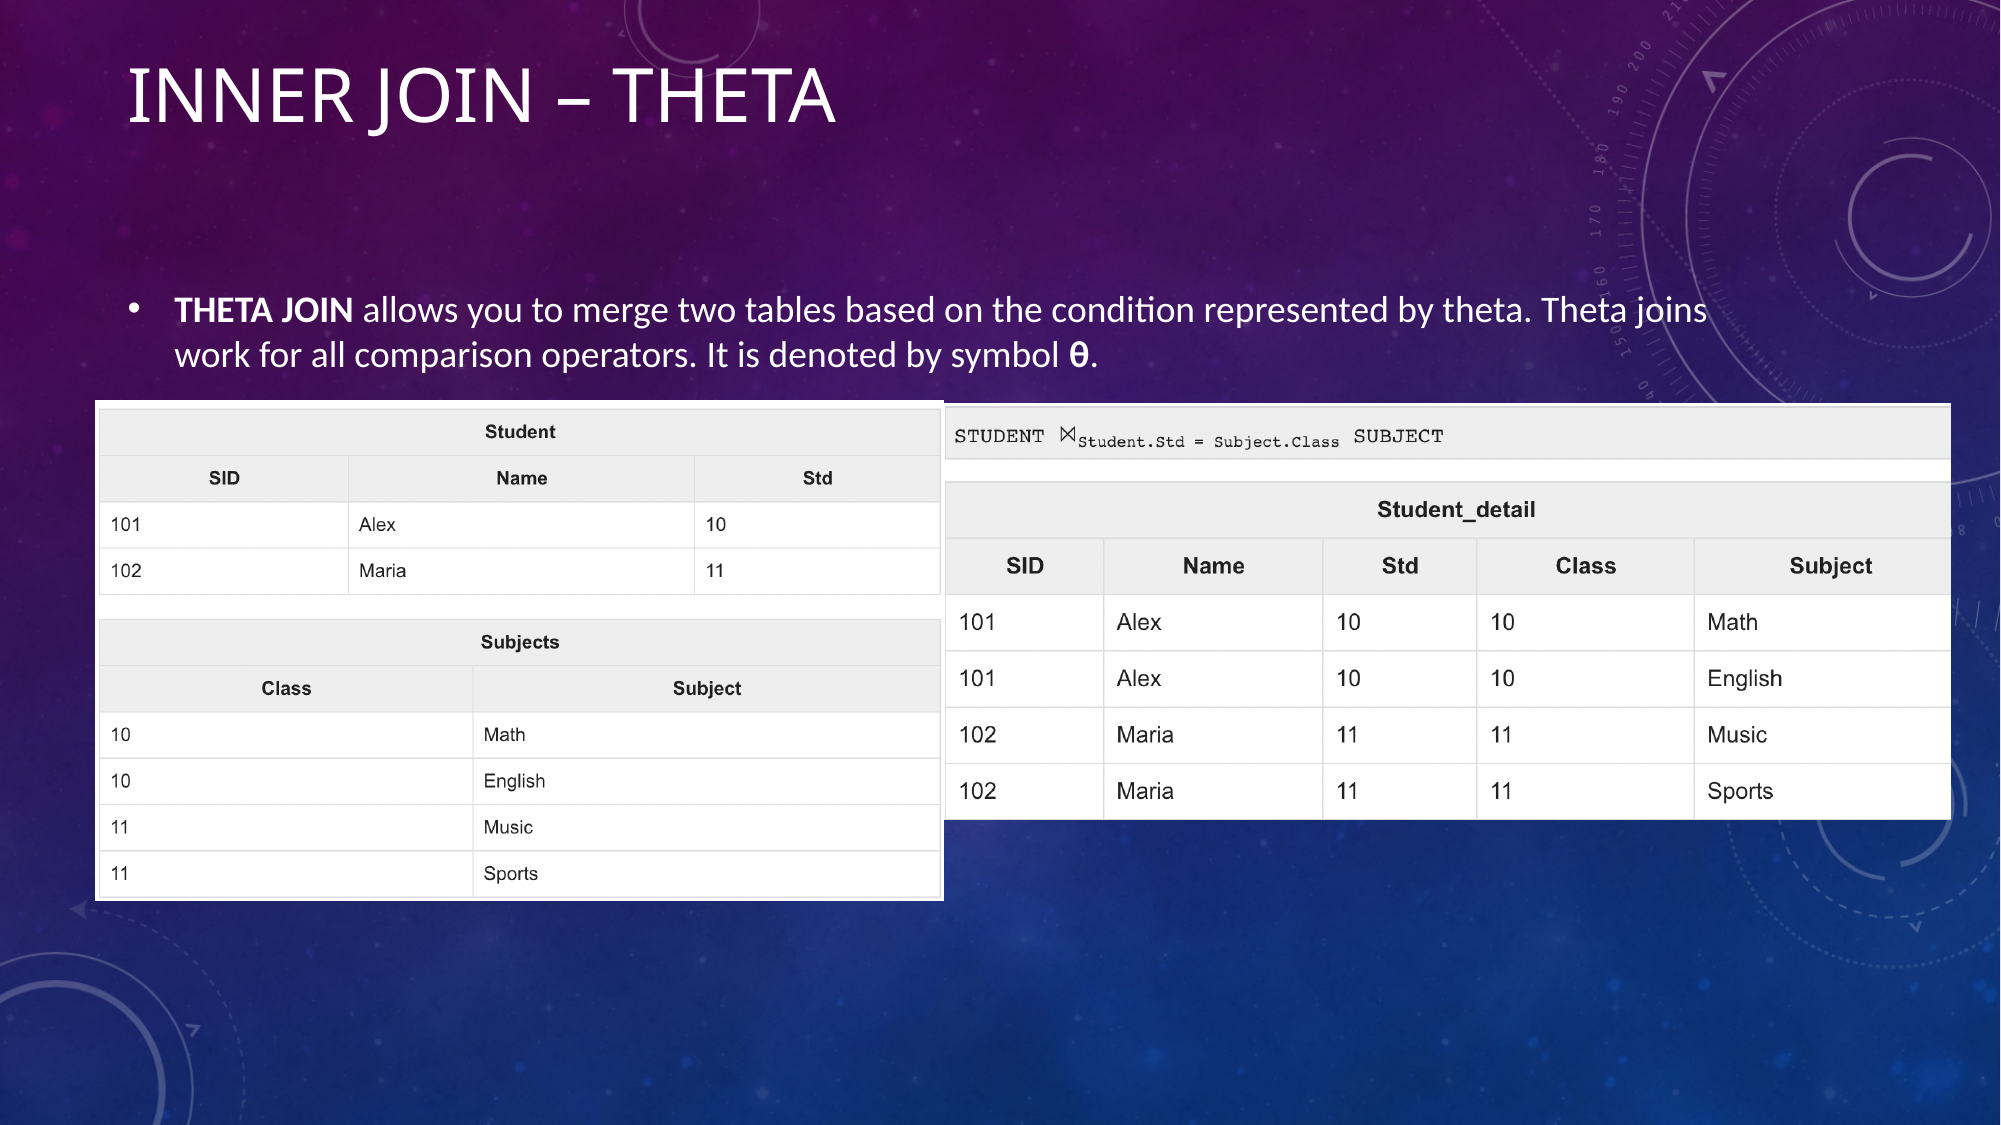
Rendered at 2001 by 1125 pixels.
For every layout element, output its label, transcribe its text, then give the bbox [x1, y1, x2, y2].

title Inner Join – Theta [112, 0, 1775, 213]
picture [0, 0, 2001, 1125]
list THETA JOIN allows you to merge two tables based on the condition represented by theta. Theta joins work for all comparison operators. It is denoted by symbol θ. [112, 224, 1775, 403]
